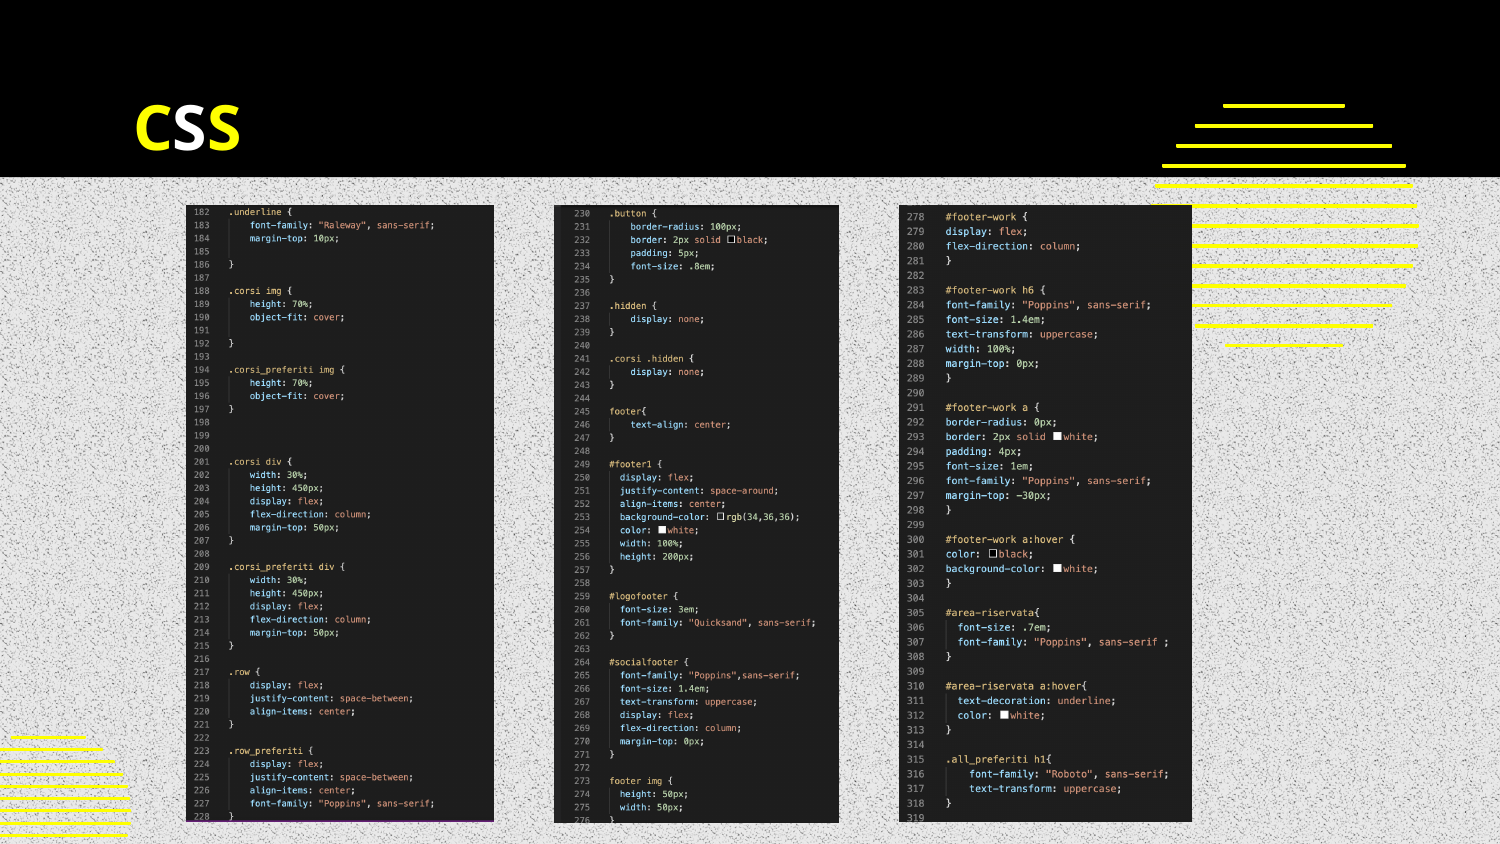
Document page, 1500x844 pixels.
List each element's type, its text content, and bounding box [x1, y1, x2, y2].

title CSS [118, 72, 1382, 167]
picture [0, 178, 1500, 844]
